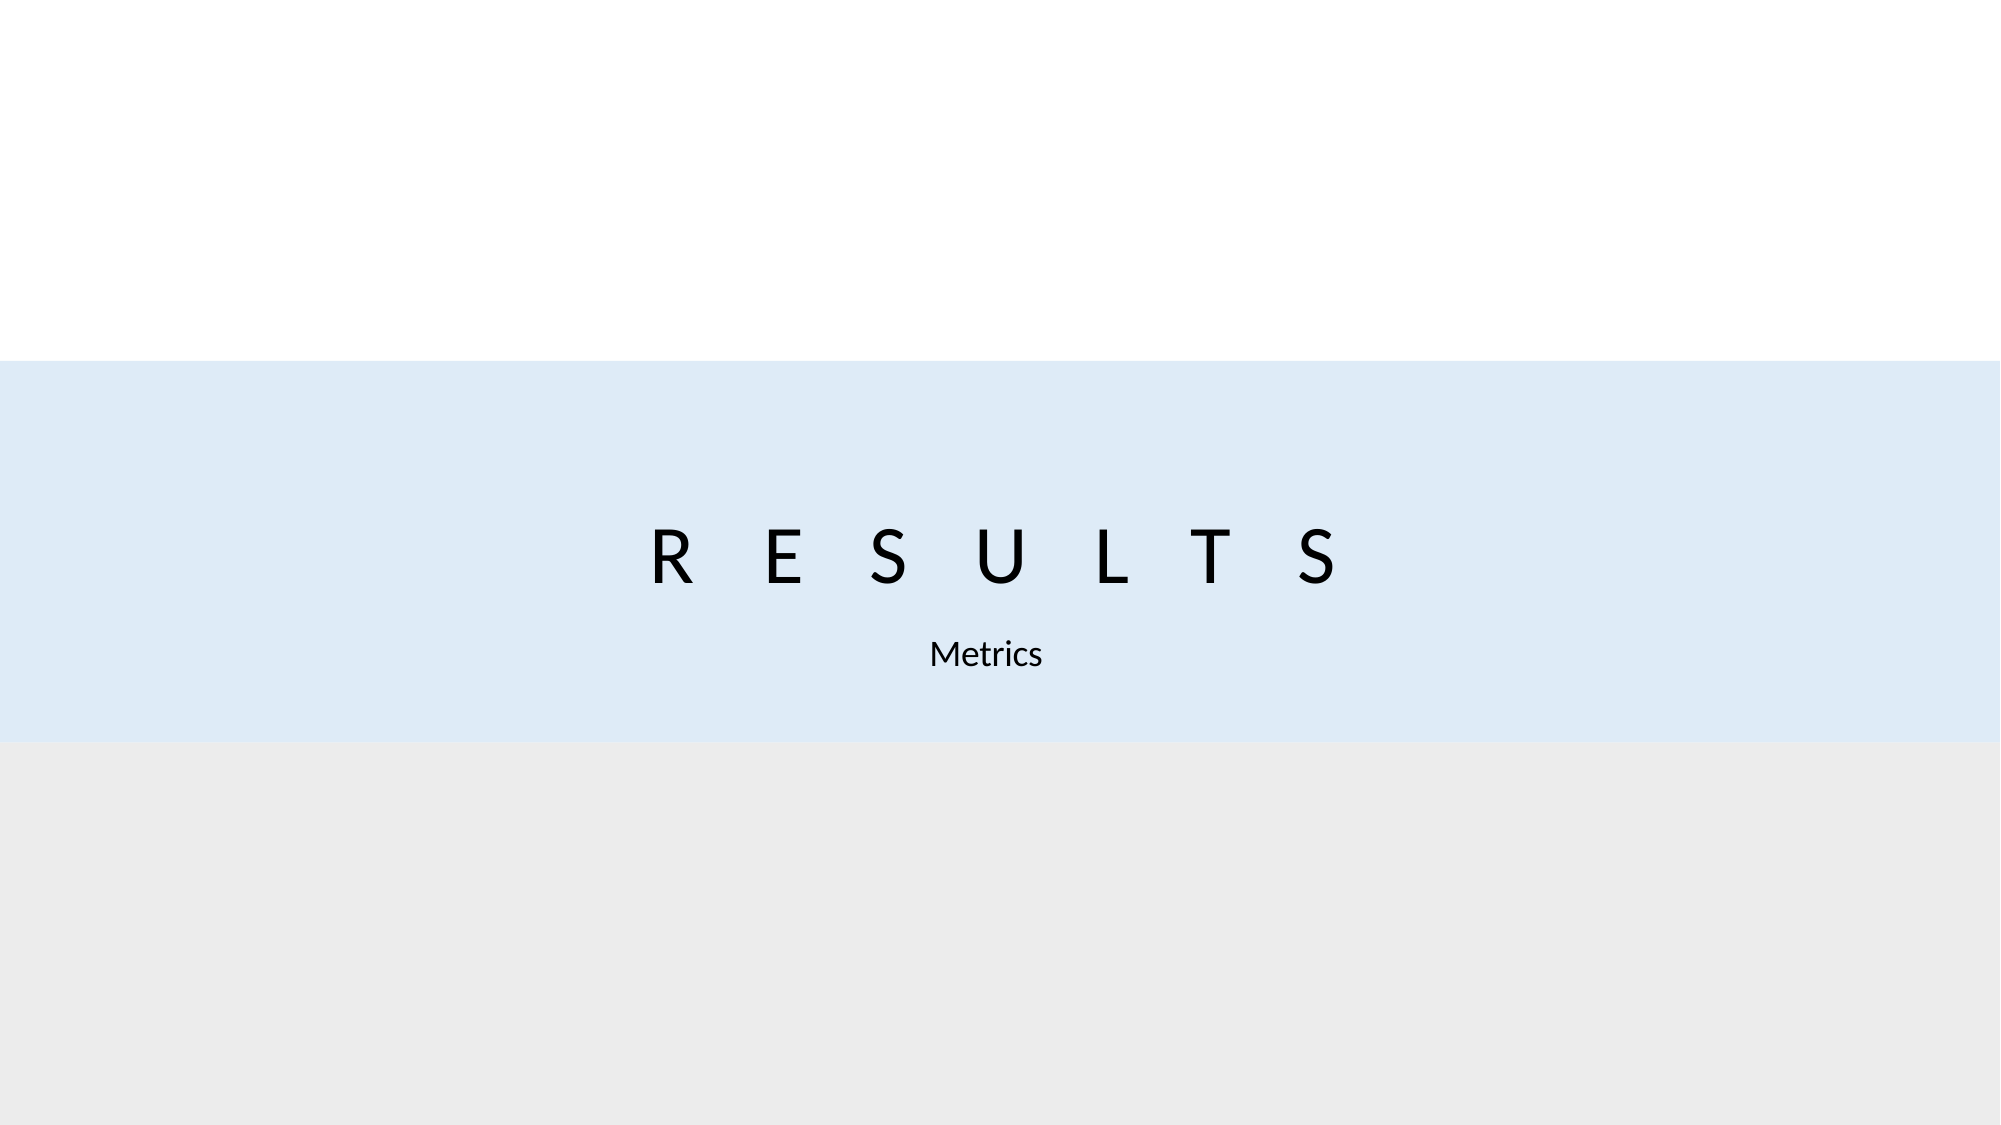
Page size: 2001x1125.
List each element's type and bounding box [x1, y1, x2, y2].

text_box [0, 360, 2000, 1125]
